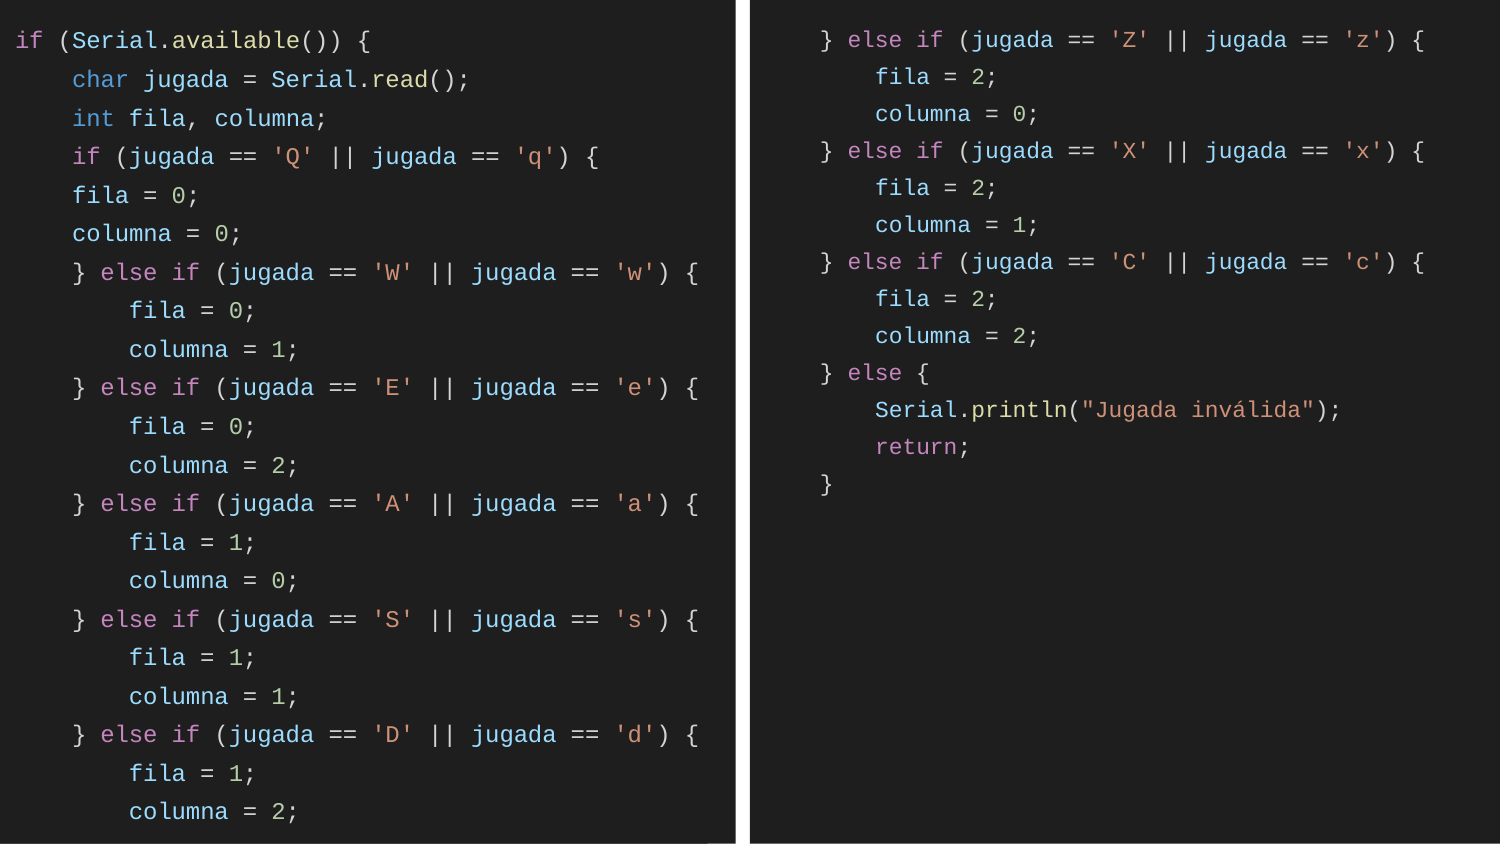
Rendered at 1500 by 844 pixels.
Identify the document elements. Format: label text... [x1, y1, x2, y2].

title if (Serial.available()) { char jugada = Serial.read(); int fila, columna; if (jugada == 'Q' || jugada == 'q') { fila = 0; columna = 0; } else if (jugada == 'W' || jugada == 'w') { fila = 0; columna = 1; } else if (jugada == 'E' || jugada == 'e') { fila = 0; columna = 2; } else if (jugada == 'A' || jugada == 'a') { fila = 1; columna = 0; } else if (jugada == 'S' || jugada == 's') { fila = 1; columna = 1; } else if (jugada == 'D' || jugada == 'd') { fila = 1; columna = 2; [0, 0, 736, 844]
text_box } else if (jugada == 'Z' || jugada == 'z') { fila = 2; columna = 0; } else if (jugada == 'X' || jugada == 'x') { fila = 2; columna = 1; } else if (jugada == 'C' || jugada == 'c') { fila = 2; columna = 2; } else { Serial.println("Jugada inválida"); return; } [749, 0, 1500, 844]
